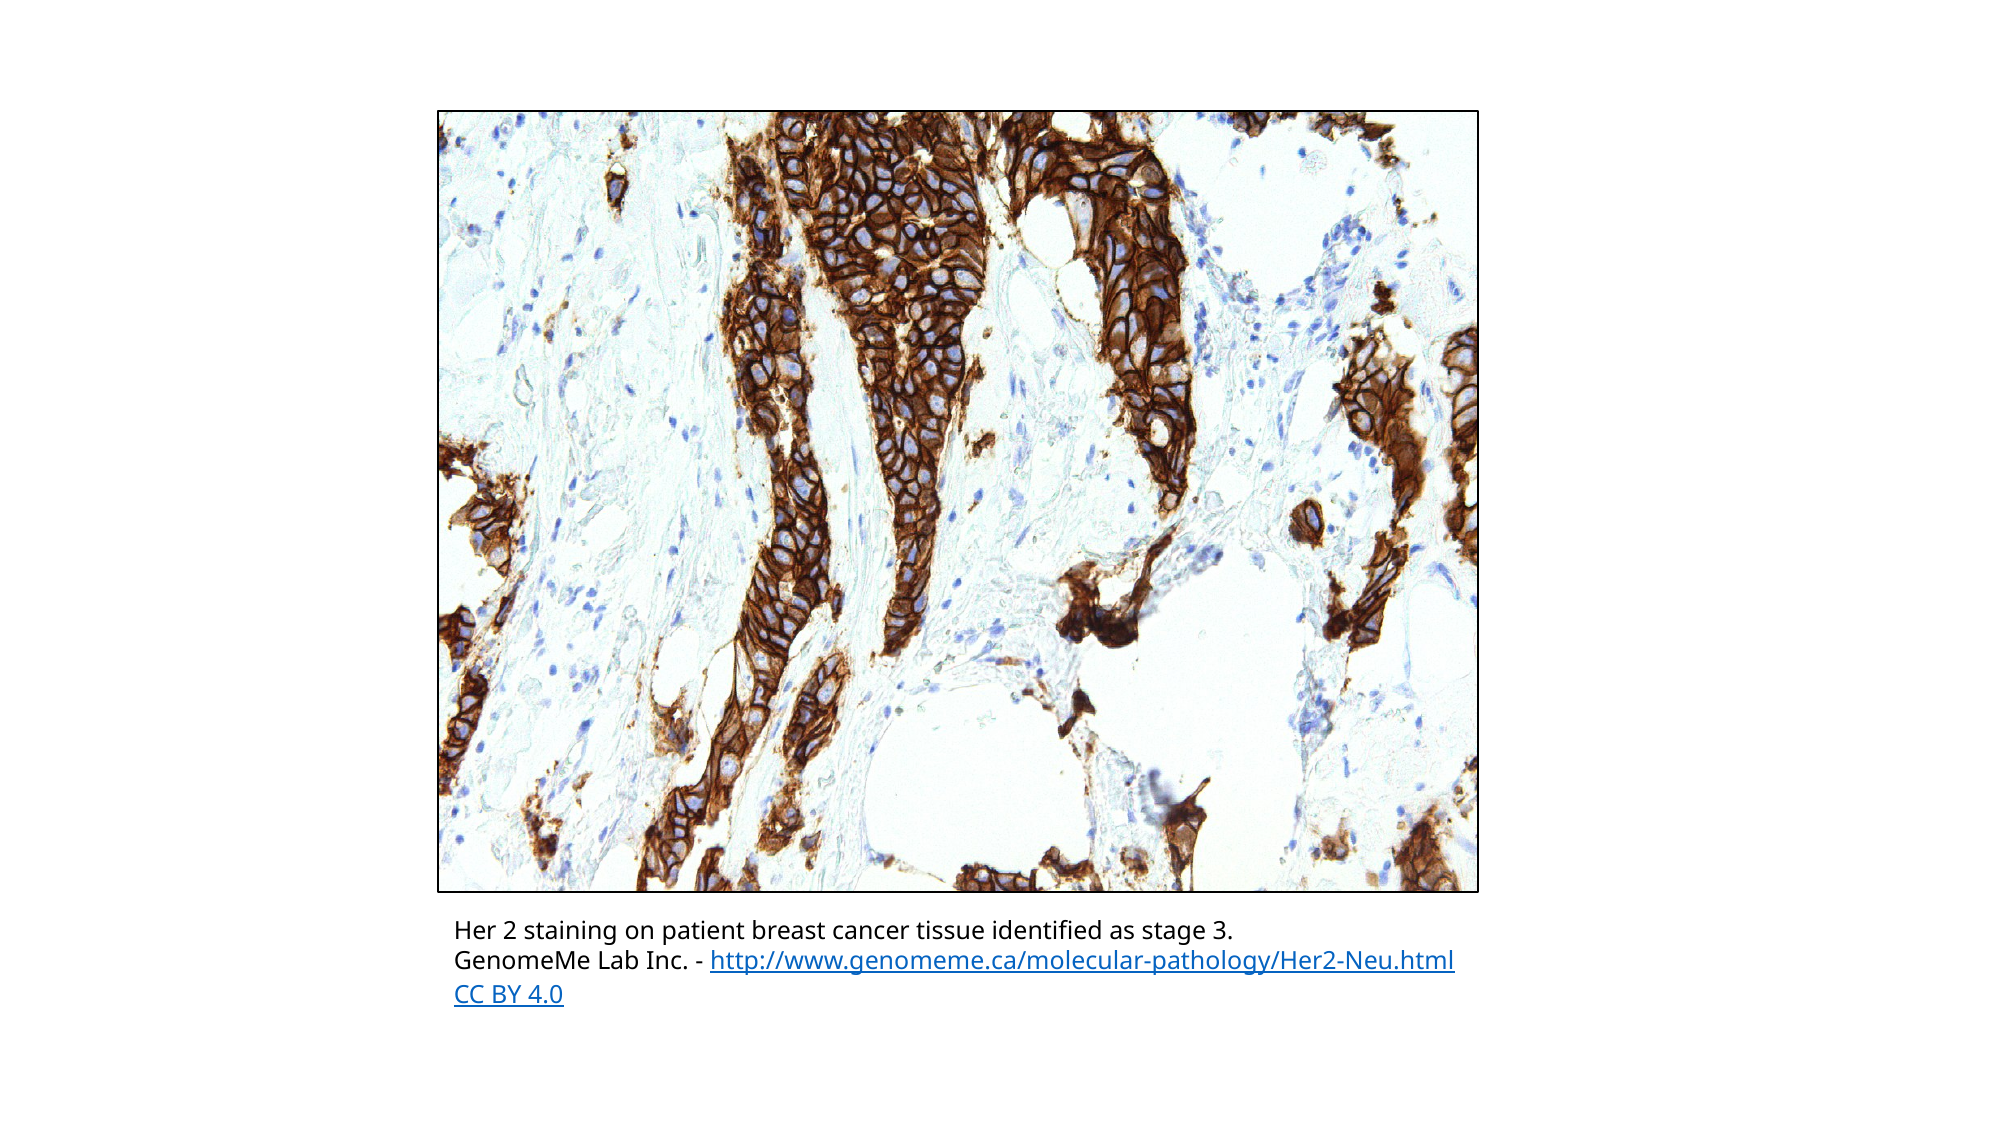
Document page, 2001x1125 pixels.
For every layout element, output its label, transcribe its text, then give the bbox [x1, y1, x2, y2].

text_box Her 2 staining on patient breast cancer tissue identified as stage 3. GenomeMe Lab Inc. - http://www.genomeme.ca/molecular-pathology/Her2-Neu.html CC BY 4.0 [439, 906, 1478, 1020]
picture [438, 111, 1478, 891]
